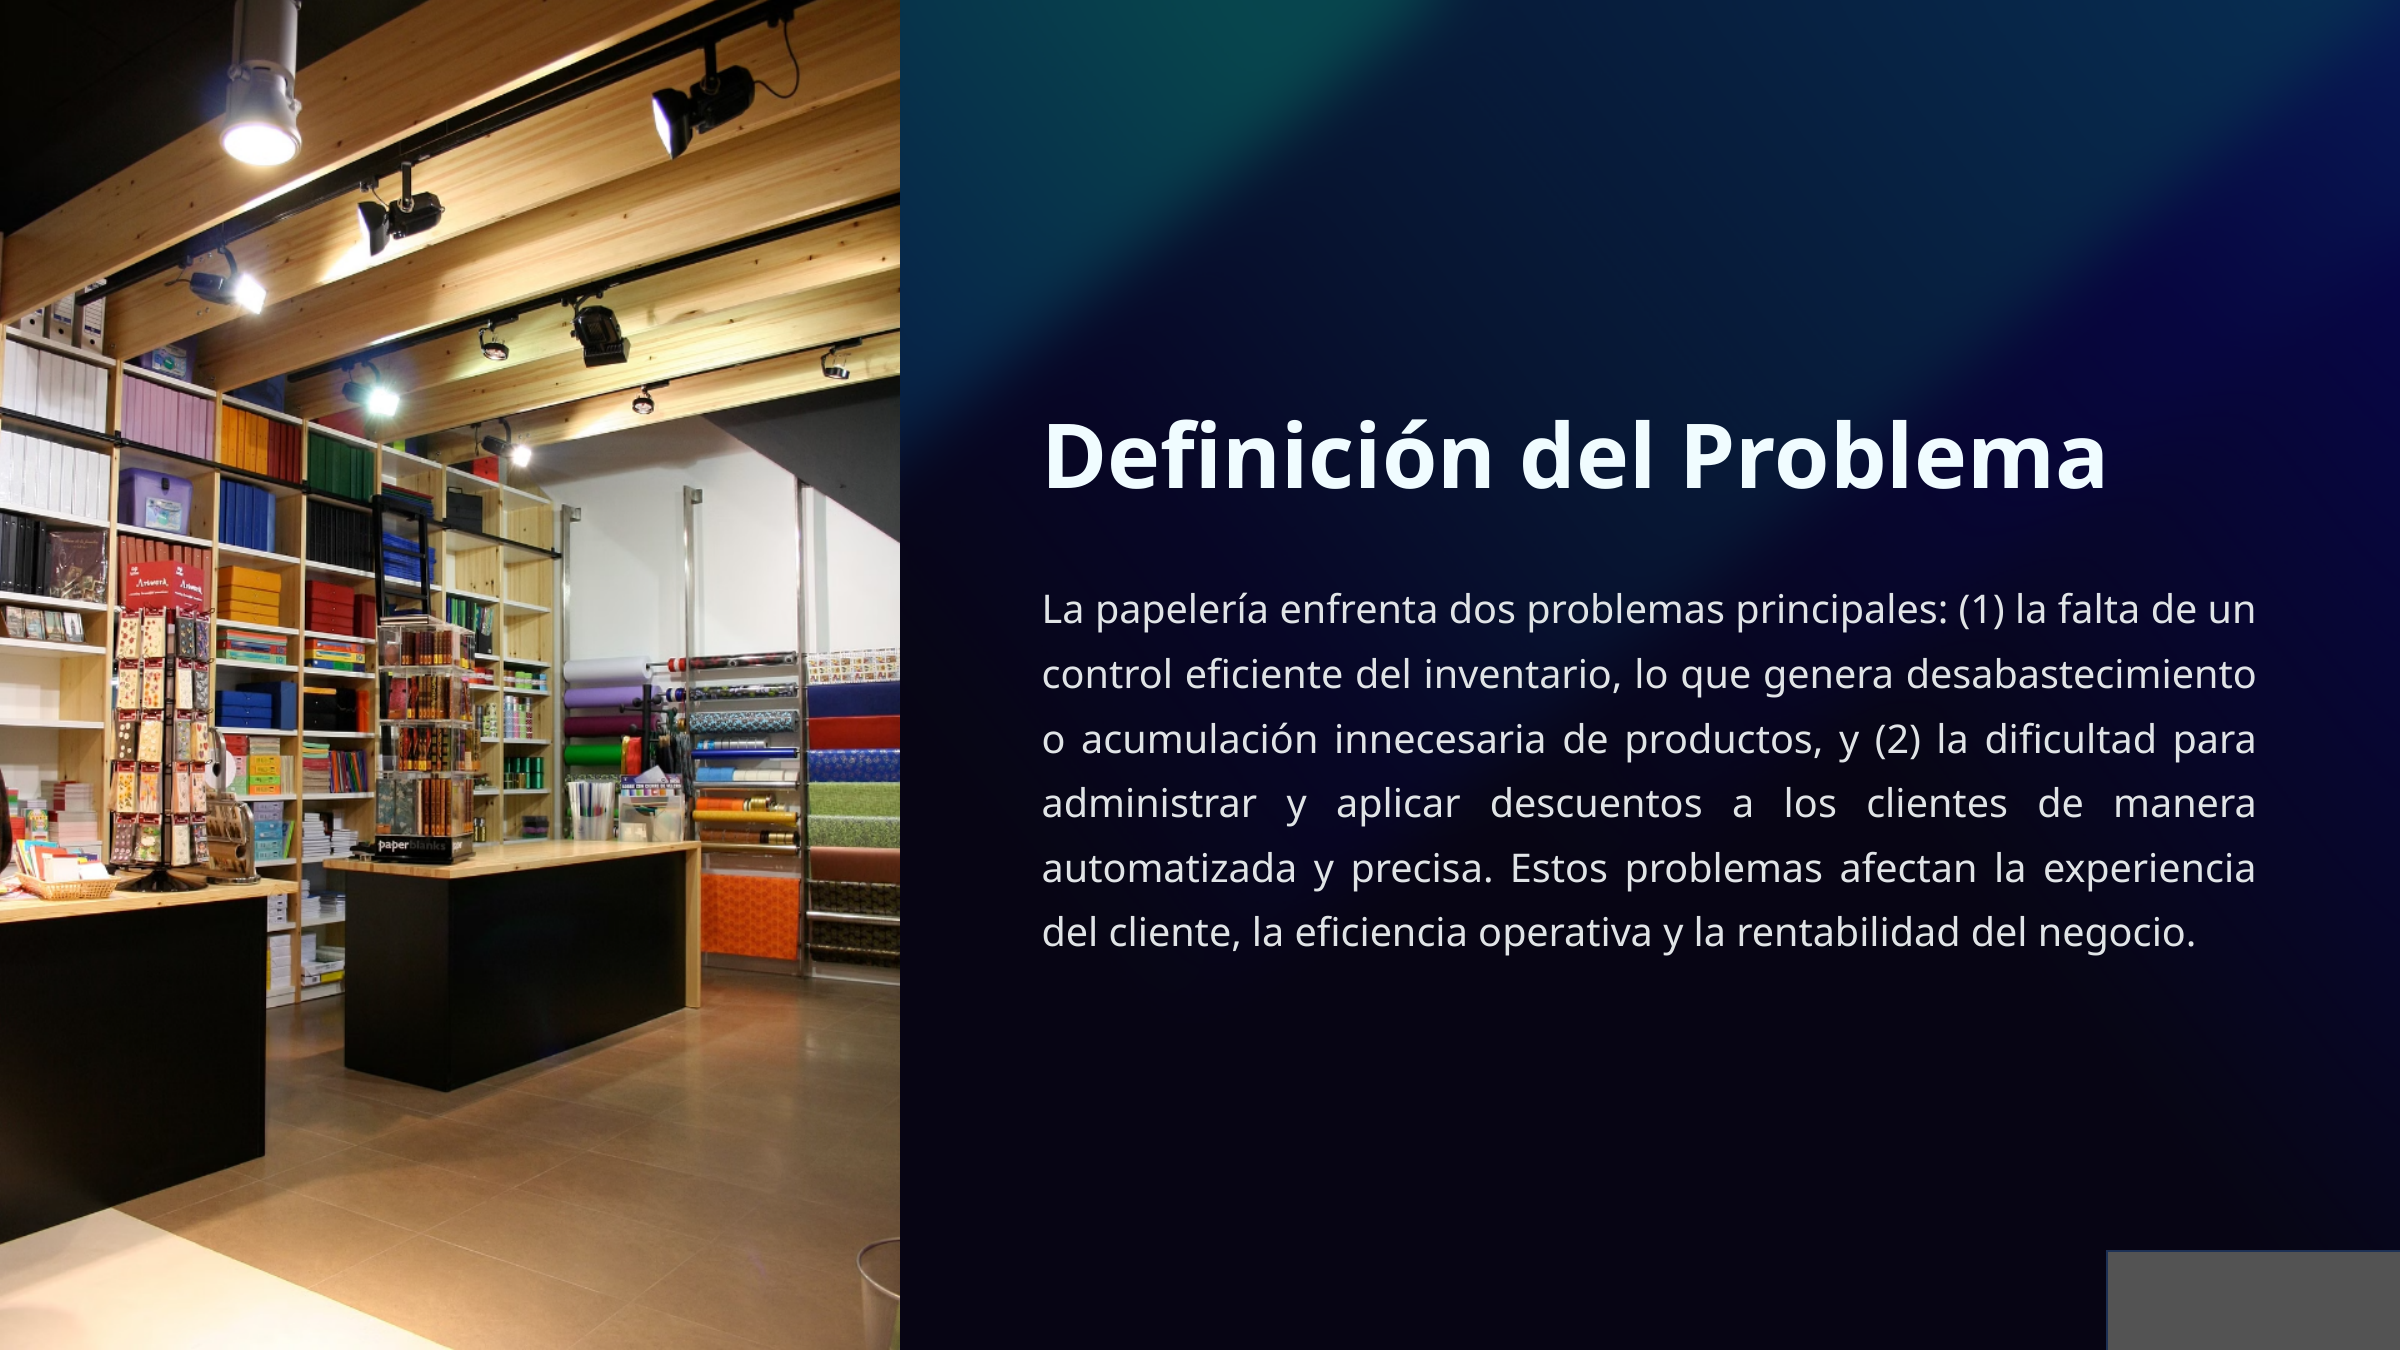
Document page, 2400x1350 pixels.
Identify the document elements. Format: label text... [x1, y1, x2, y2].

text_box La papelería enfrenta dos problemas principales: (1) la falta de un control eficiente del inventario, lo que genera desabastecimiento o acumulación innecesaria de productos, y (2) la dificultad para administrar y aplicar descuentos a los clientes de manera automatizada y precisa. Estos problemas afectan la experiencia del cliente, la eficiencia operativa y la rentabilidad del negocio. [1041, 567, 2259, 956]
text_box [2106, 1250, 2400, 1350]
text_box Definición del Problema [1041, 393, 2052, 507]
picture [0, 0, 900, 1350]
